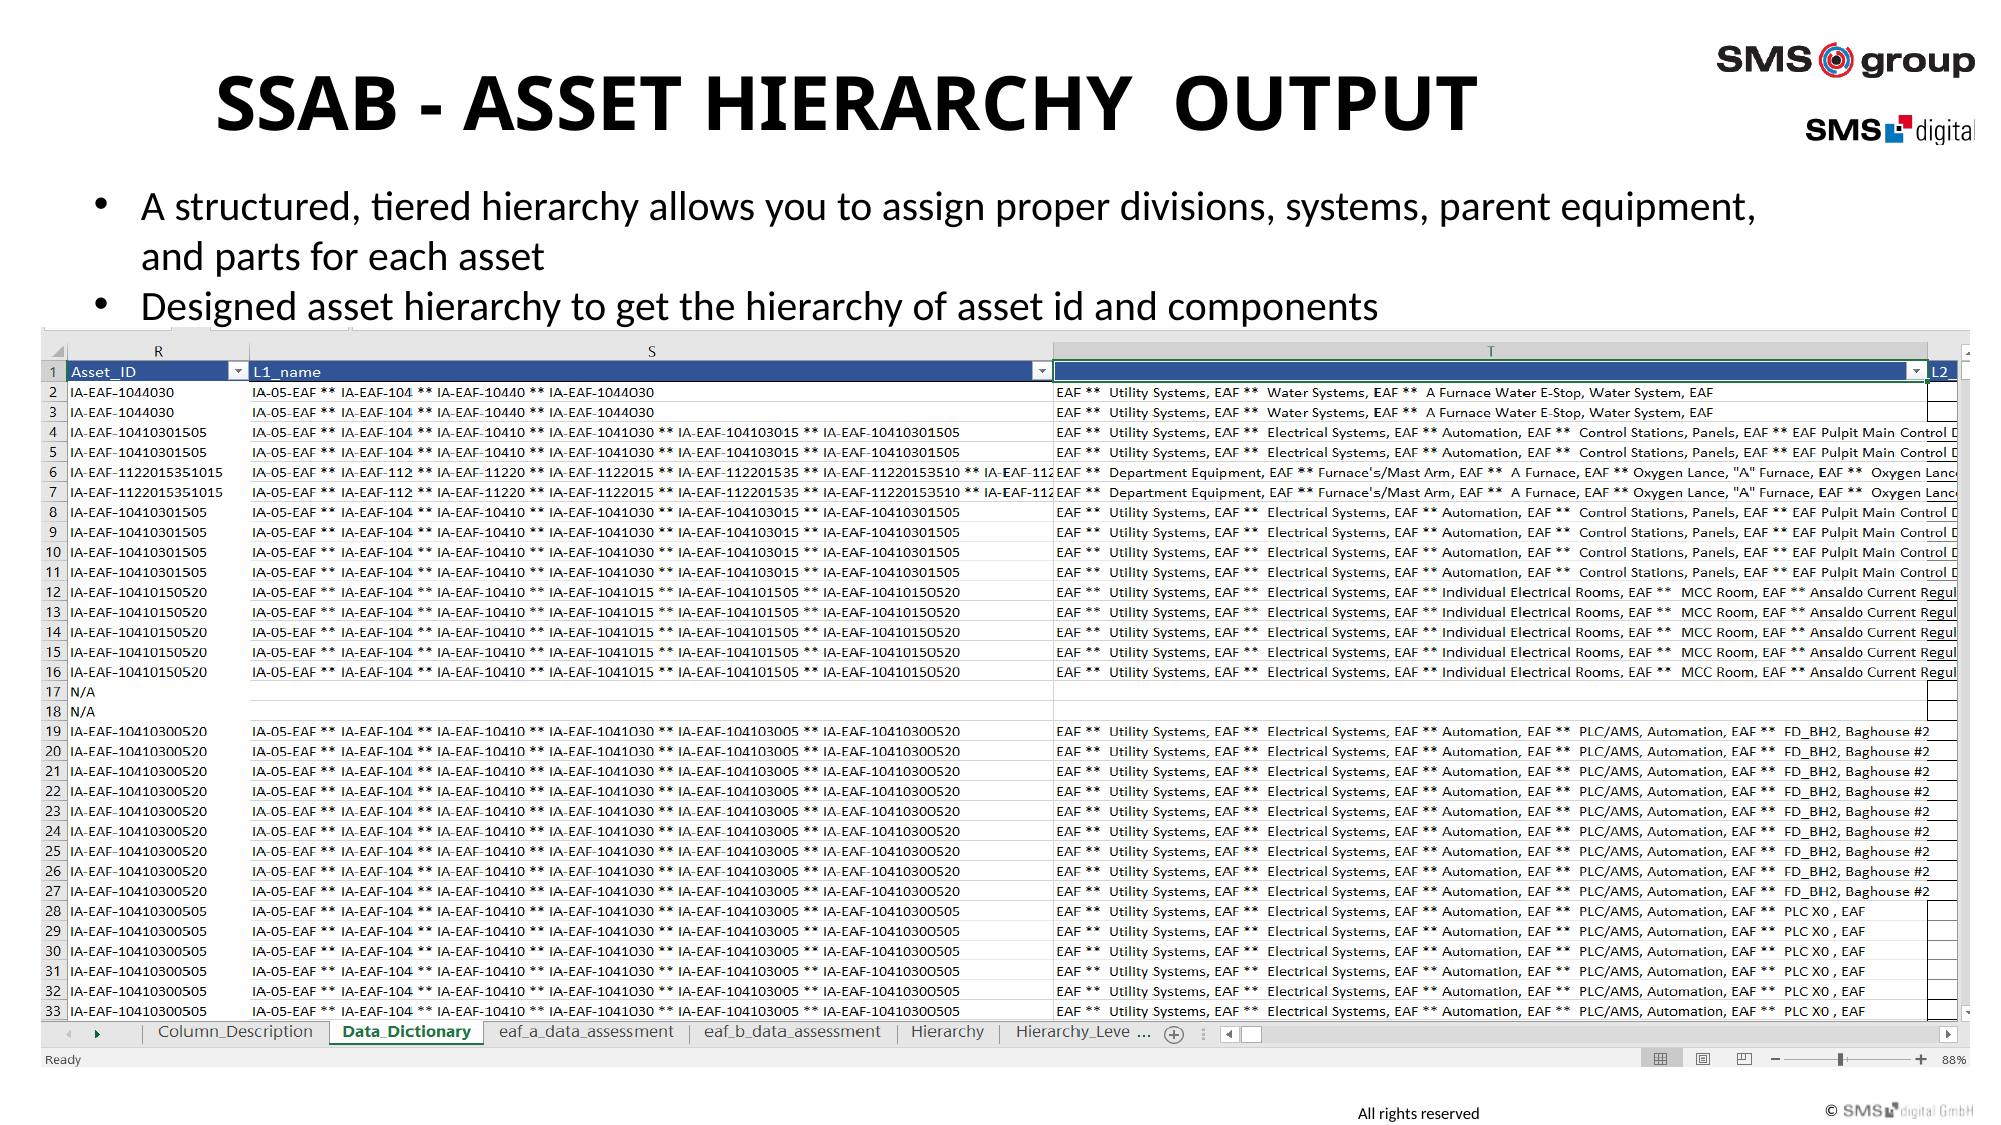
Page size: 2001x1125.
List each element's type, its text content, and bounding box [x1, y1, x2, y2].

title SSAB - ASSET HIERARCHY OUTPUT [25, 69, 1671, 144]
picture [1717, 42, 1975, 78]
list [41, 327, 1970, 1067]
text_box A structured, tiered hierarchy allows you to assign proper divisions, systems, parent equipment, and parts for each asset Designed asset hierarchy to get the hierarchy of asset id and components [79, 171, 1807, 327]
